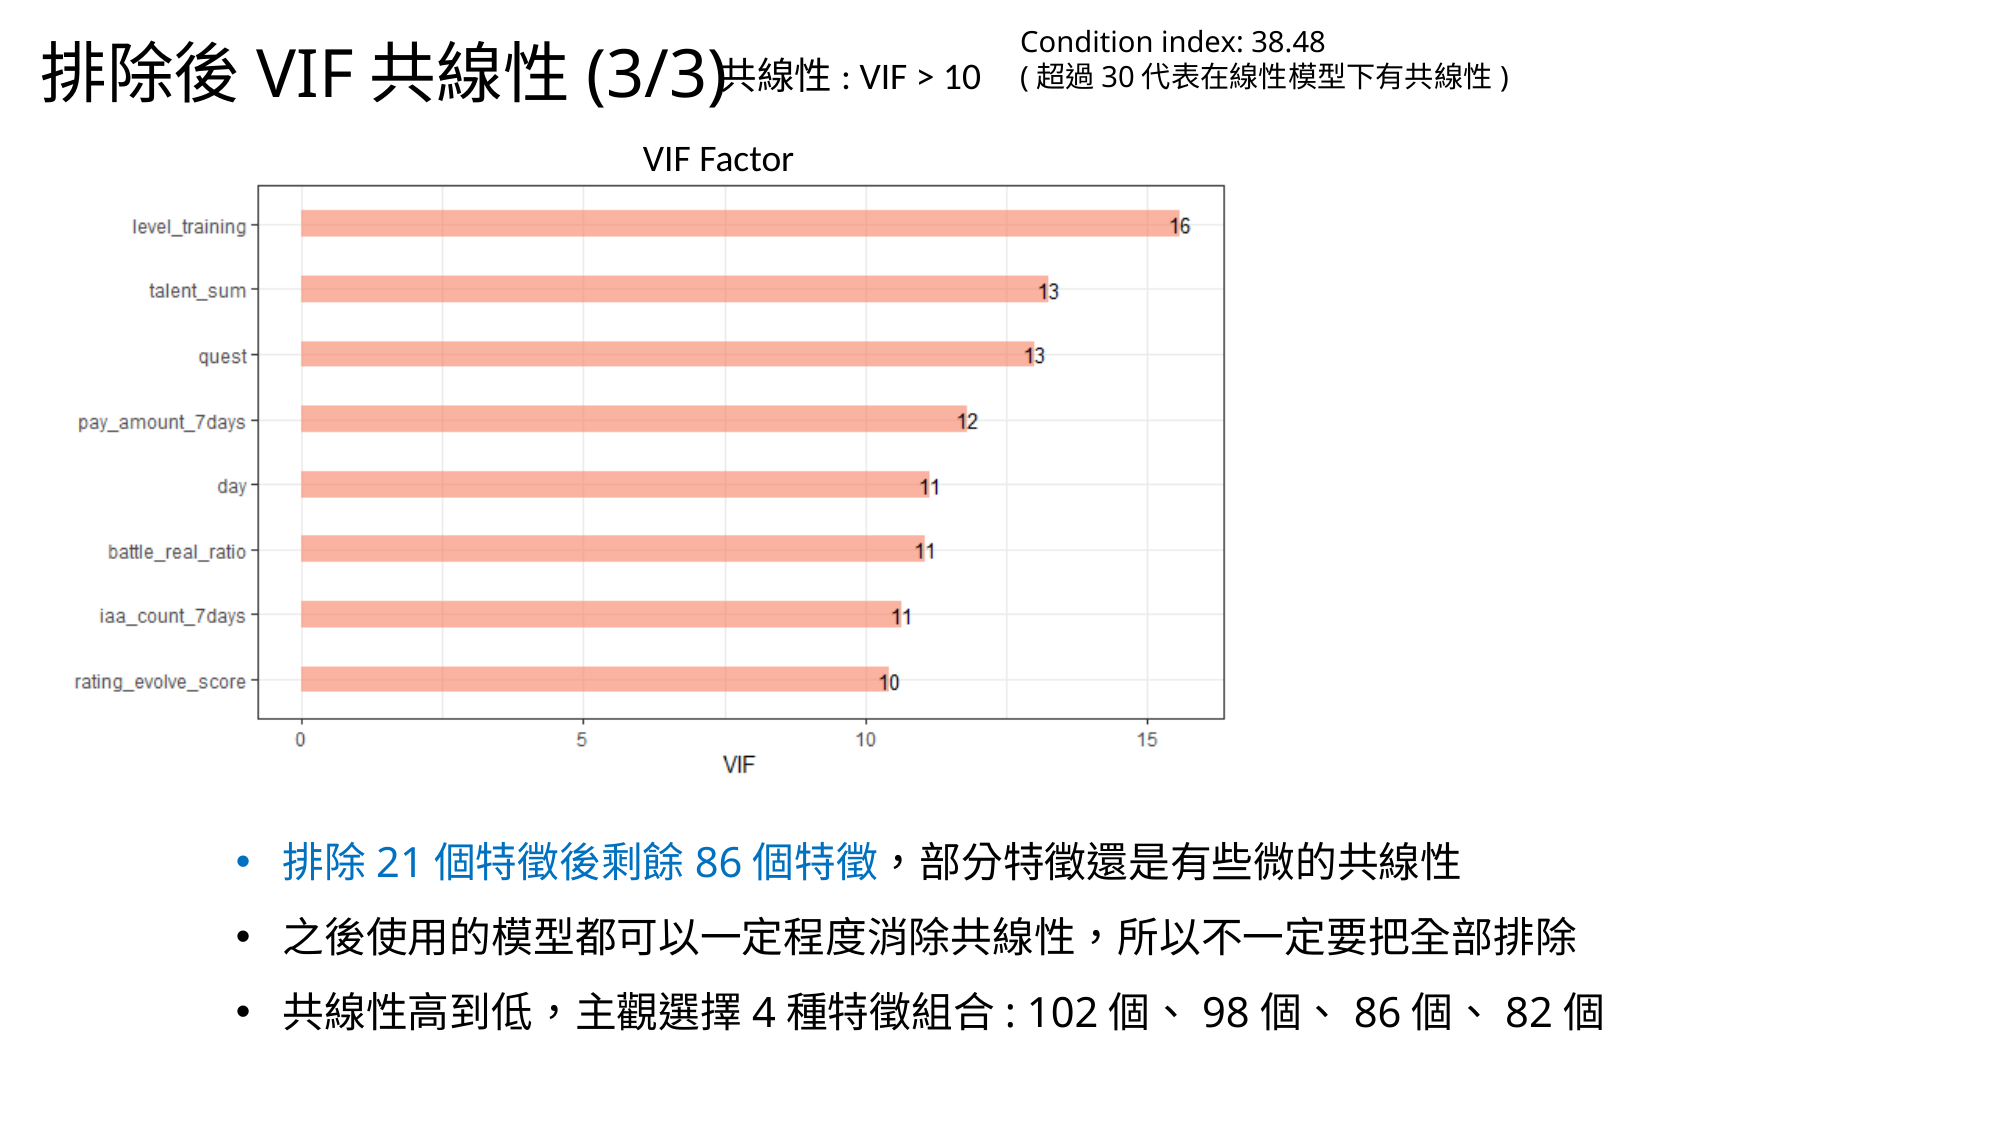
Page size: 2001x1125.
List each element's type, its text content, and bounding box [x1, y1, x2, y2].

text_box VIF Factor [628, 126, 869, 179]
picture [42, 179, 1233, 781]
title 排除後VIF共線性(3/3) [25, 23, 1751, 128]
text_box 排除21個特徵後剩餘86個特徵，部分特徵還是有些微的共線性 之後使用的模型都可以一定程度消除共線性，所以不一定要把全部排除 共線性高到低，主觀選擇4種特徵組合: 102個、98個、86個、82個 [221, 803, 1921, 1044]
text_box 共線性: VIF > 10 [704, 44, 1071, 105]
text_box Condition index: 38.48 (超過30代表在線性模型下有共線性) [1005, 16, 1729, 101]
